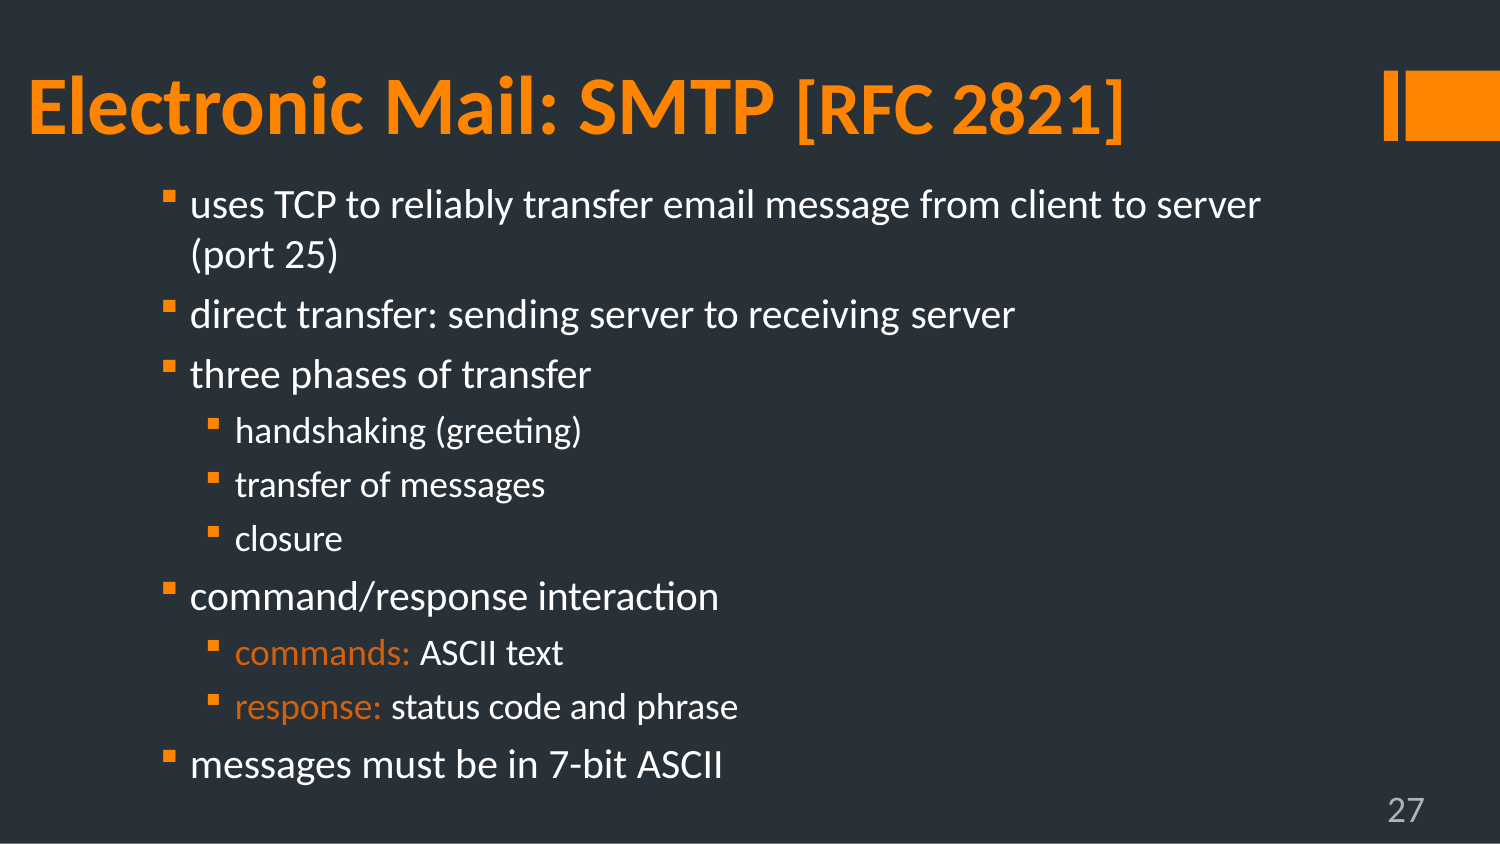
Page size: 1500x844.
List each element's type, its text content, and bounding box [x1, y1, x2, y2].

slide_number 27 [1080, 784, 1425, 827]
title Electronic Mail: SMTP [RFC 2821] [24, 48, 1318, 192]
text_box uses TCP to reliably transfer email message from client to server (port 25) direct transfer: sending server to receiving server three phases of transfer handshaking (greeting) transfer of messages closure command/response interaction commands: ASCII text response: status code and phrase messages must be in 7-bit ASCII [157, 174, 1363, 787]
